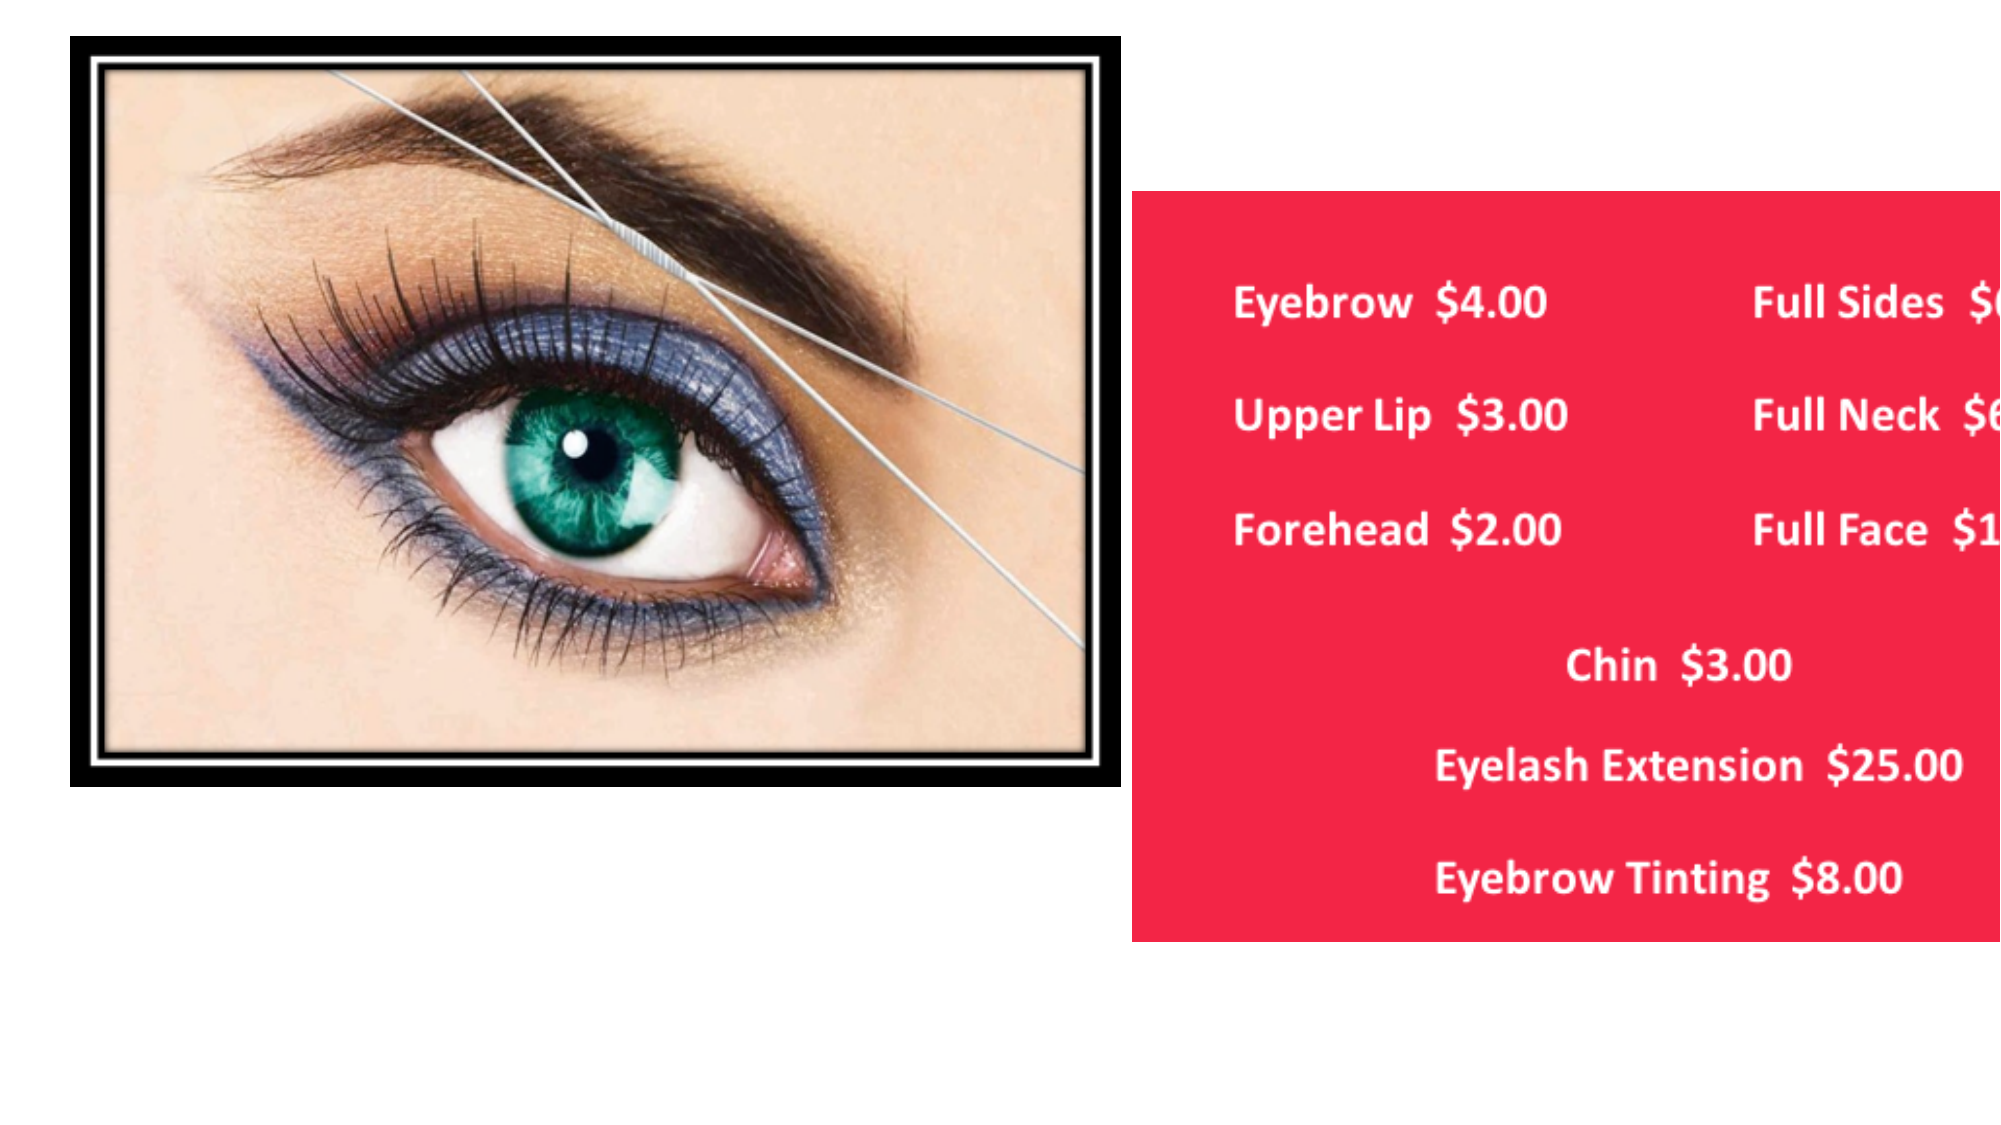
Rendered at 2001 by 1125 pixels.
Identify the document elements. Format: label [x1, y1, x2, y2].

picture [1132, 191, 2000, 942]
picture [70, 36, 1121, 787]
